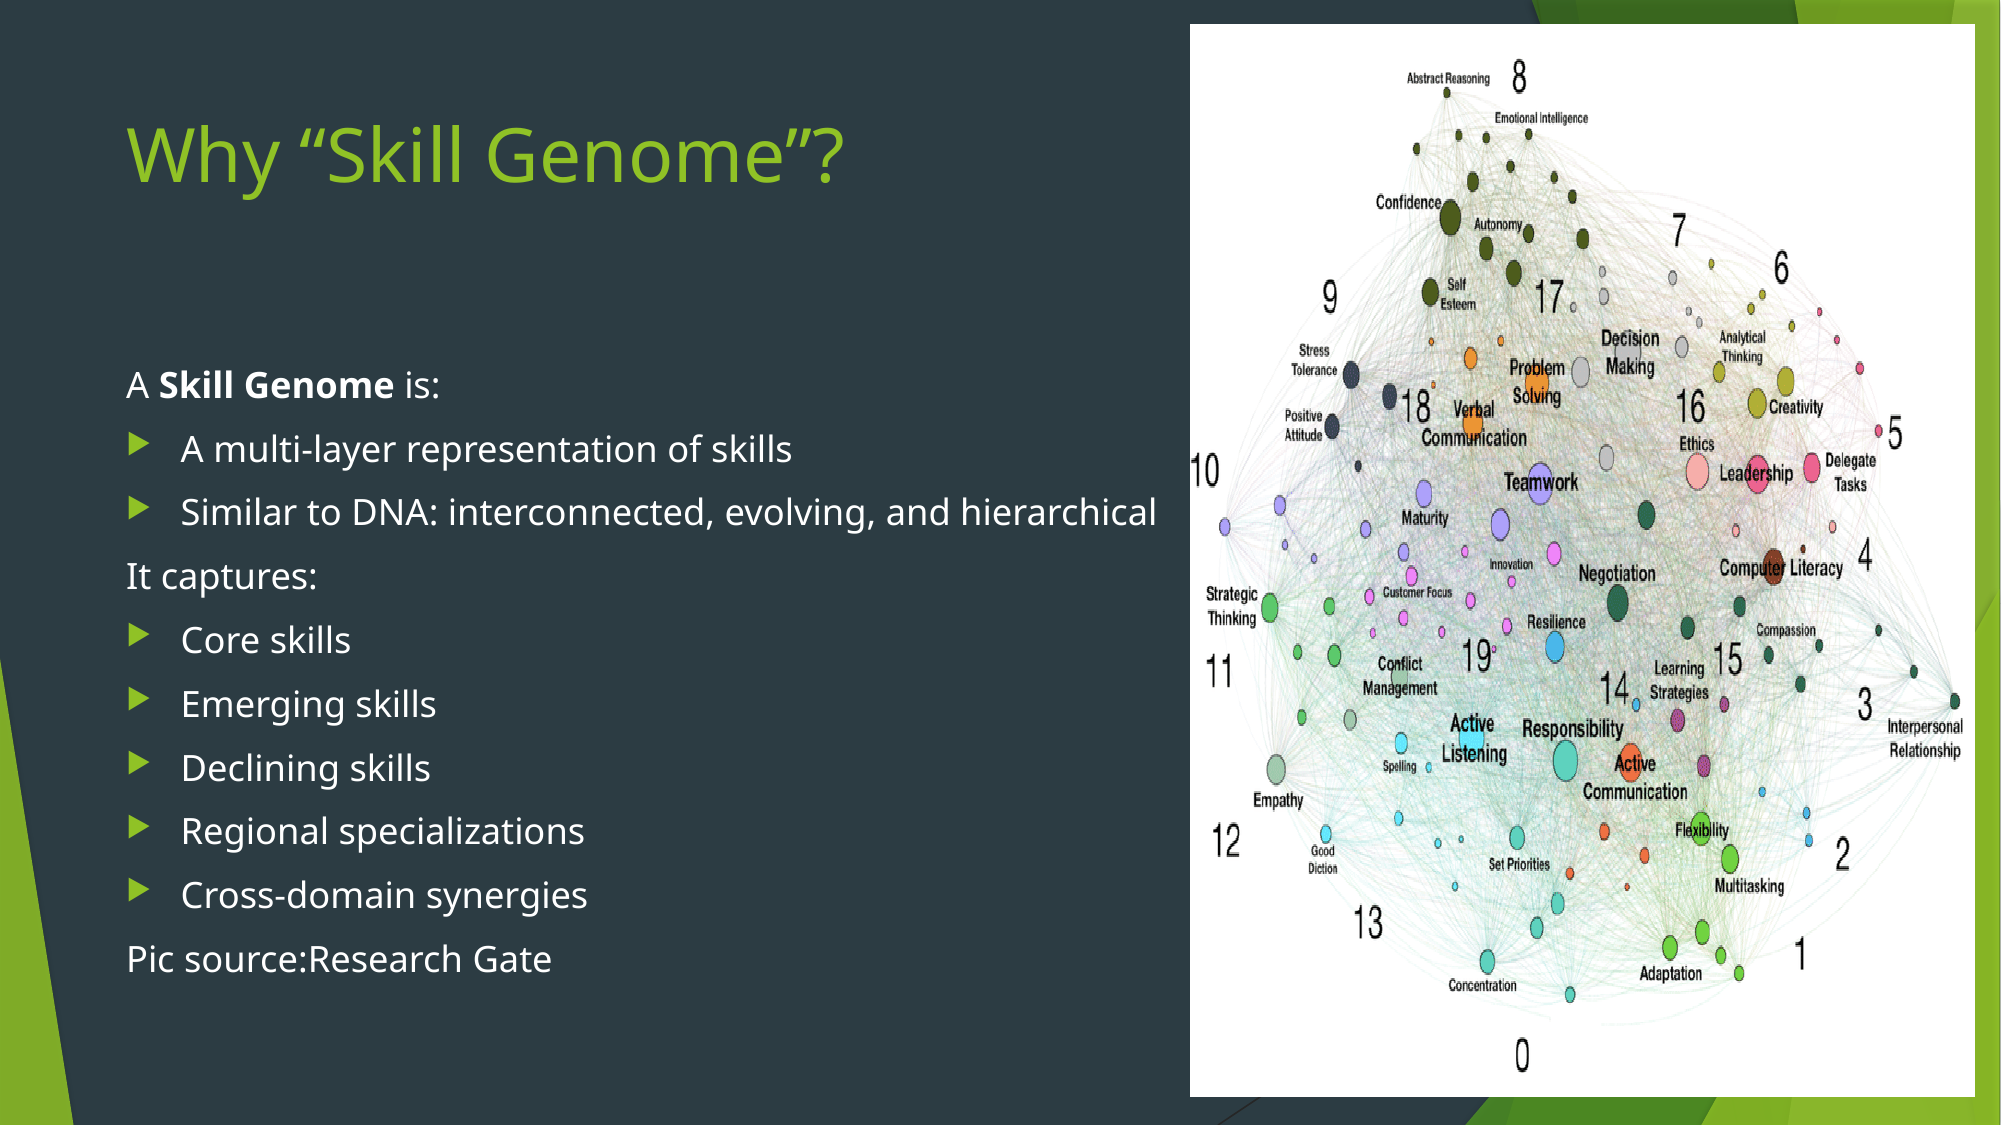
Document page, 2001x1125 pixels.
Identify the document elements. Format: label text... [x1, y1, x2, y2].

list A Skill Genome is: A multi-layer representation of skills Similar to DNA: interconnected, evolving, and hierarchical It captures: Core skills Emerging skills Declining skills Regional specializations Cross-domain synergies Pic source:Research Gate [111, 354, 1184, 992]
picture [1189, 23, 1975, 1098]
title Why “Skill Genome”? [111, 99, 1184, 317]
